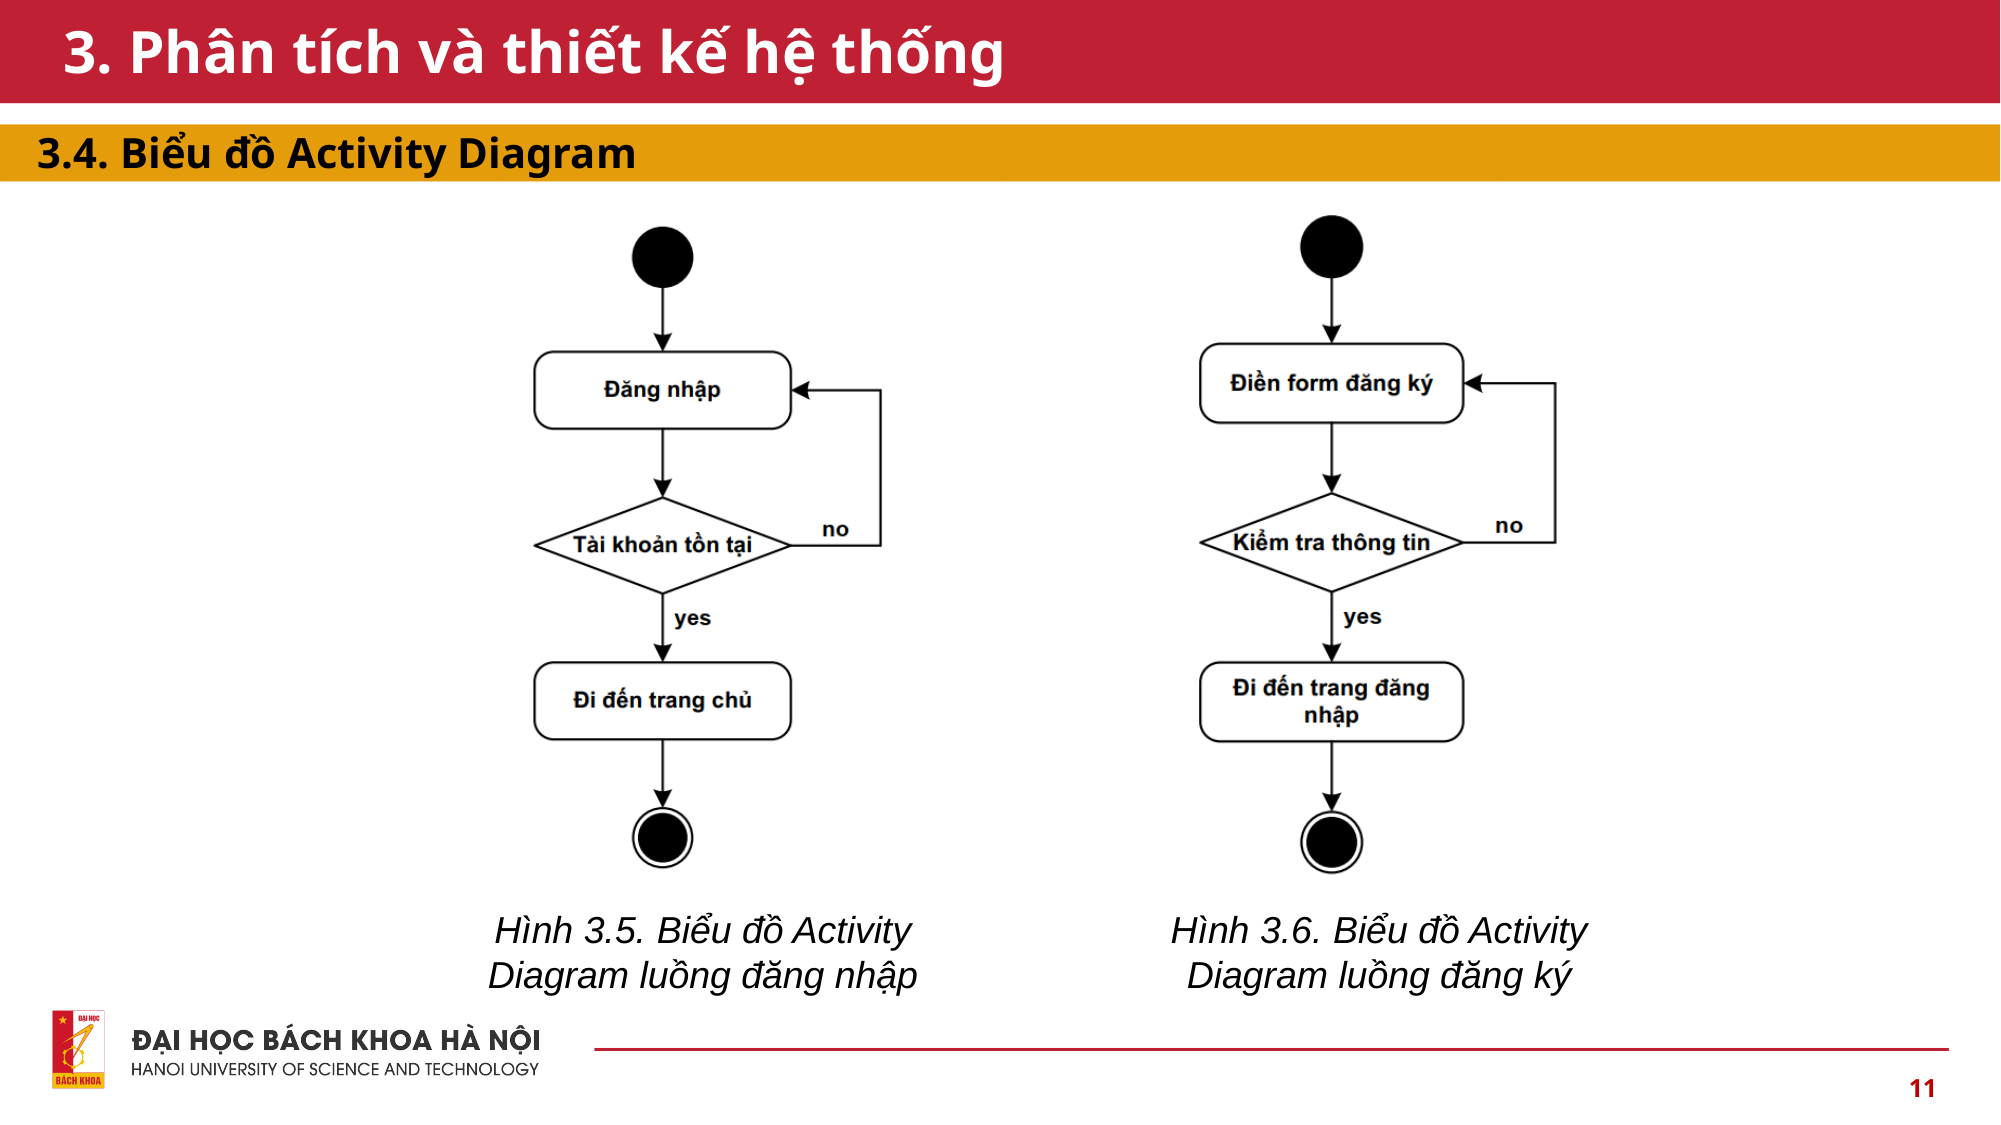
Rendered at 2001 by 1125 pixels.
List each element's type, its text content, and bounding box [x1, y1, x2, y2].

text_box 3.4. Biểu đồ Activity Diagram [23, 119, 653, 185]
text_box Hình 3.6. Biểu đồ Activity Diagram luồng đăng ký [1090, 898, 1669, 1004]
text_box Hình 3.5. Biểu đồ Activity Diagram luồng đăng nhập [413, 898, 992, 1004]
picture [0, 0, 2001, 1125]
slide_number 11 [1502, 1065, 1953, 1125]
title 3. Phân tích và thiết kế hệ thống [48, 16, 1938, 88]
